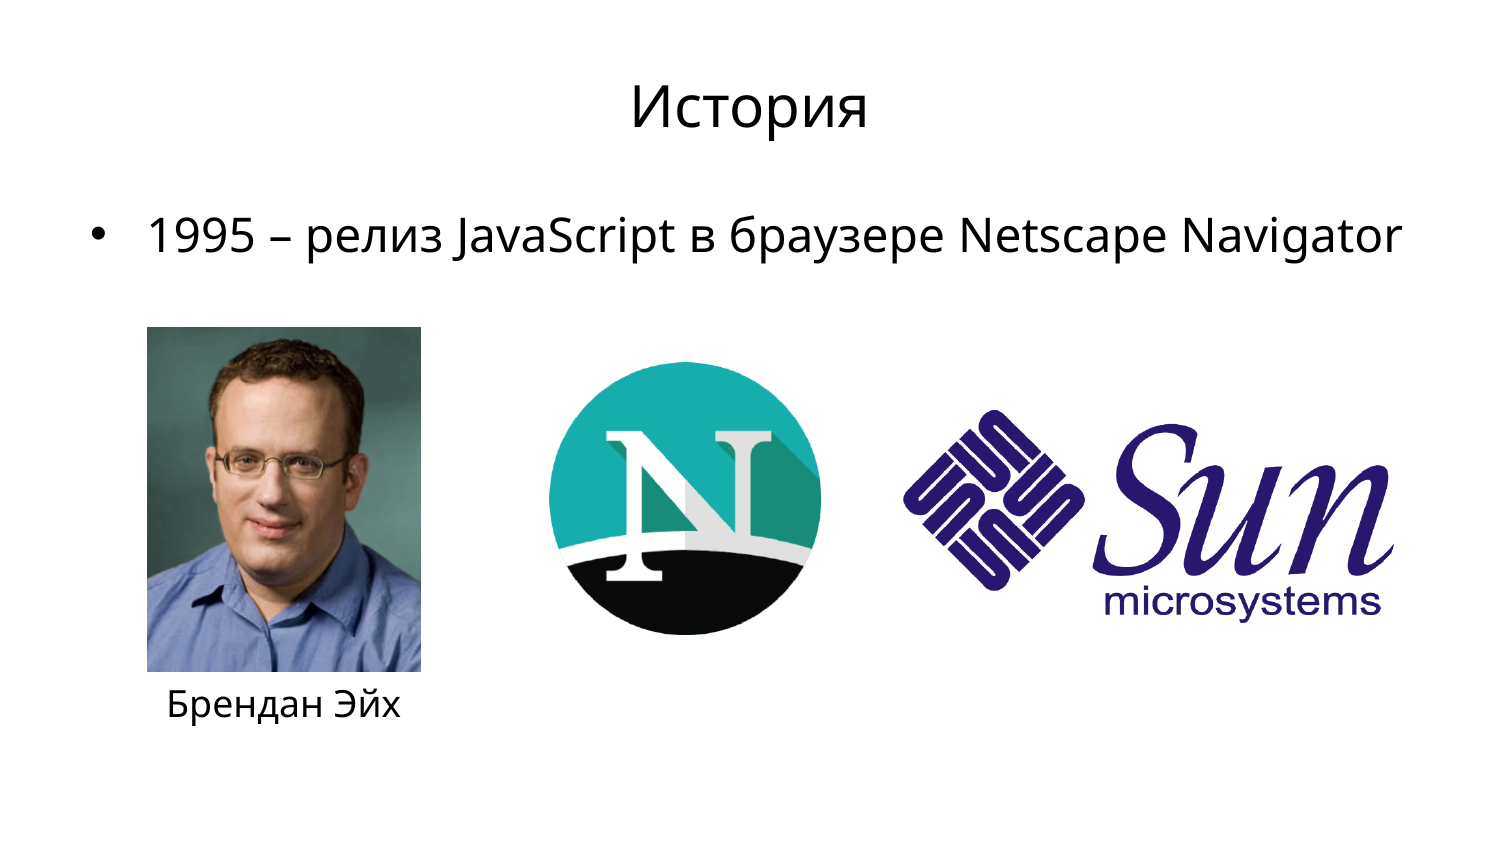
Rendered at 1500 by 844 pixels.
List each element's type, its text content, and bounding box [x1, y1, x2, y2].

picture [147, 327, 421, 672]
picture [903, 409, 1394, 623]
text_box Брендан Эйх [151, 679, 417, 733]
picture [548, 362, 822, 635]
title История [75, 33, 1425, 175]
list 1995 – релиз JavaScript в браузере Netscape Navigator [75, 196, 1425, 754]
